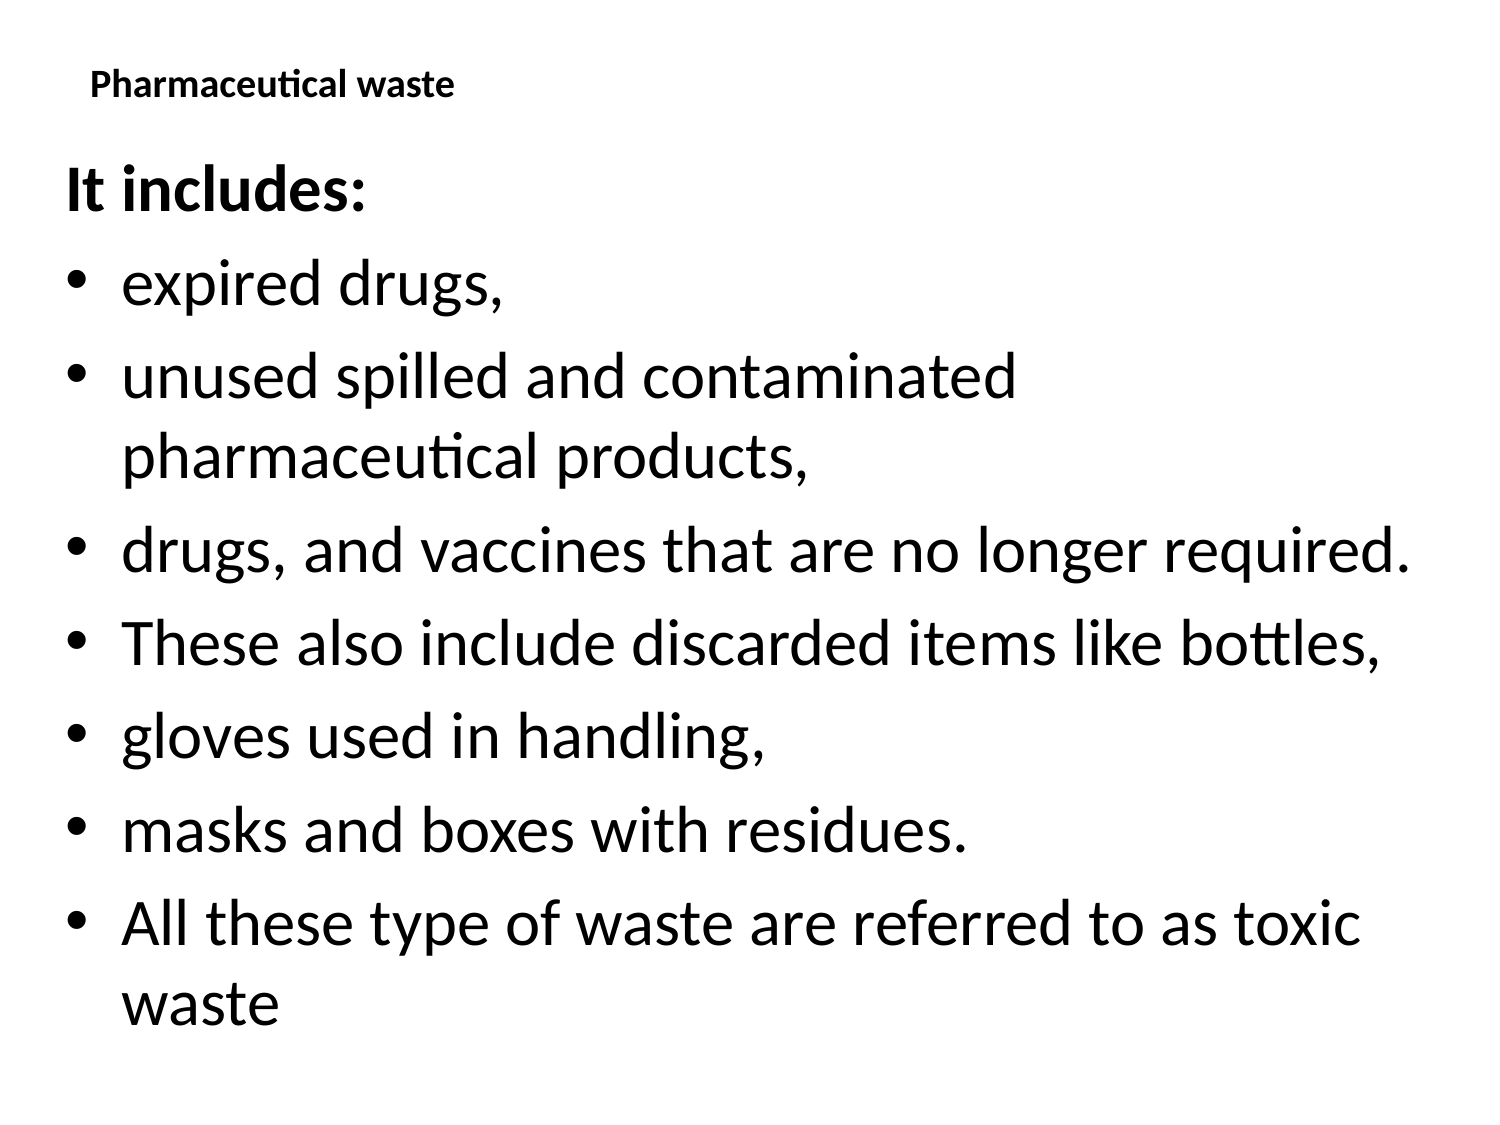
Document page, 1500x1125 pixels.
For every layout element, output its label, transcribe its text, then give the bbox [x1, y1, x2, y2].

title Pharmaceutical waste [75, 0, 1425, 137]
list It includes: expired drugs, unused spilled and contaminated pharmaceutical products, drugs, and vaccines that are no longer required. These also include discarded items like bottles, gloves used in handling, masks and boxes with residues. All these type of waste are referred to as toxic waste [50, 137, 1463, 1088]
